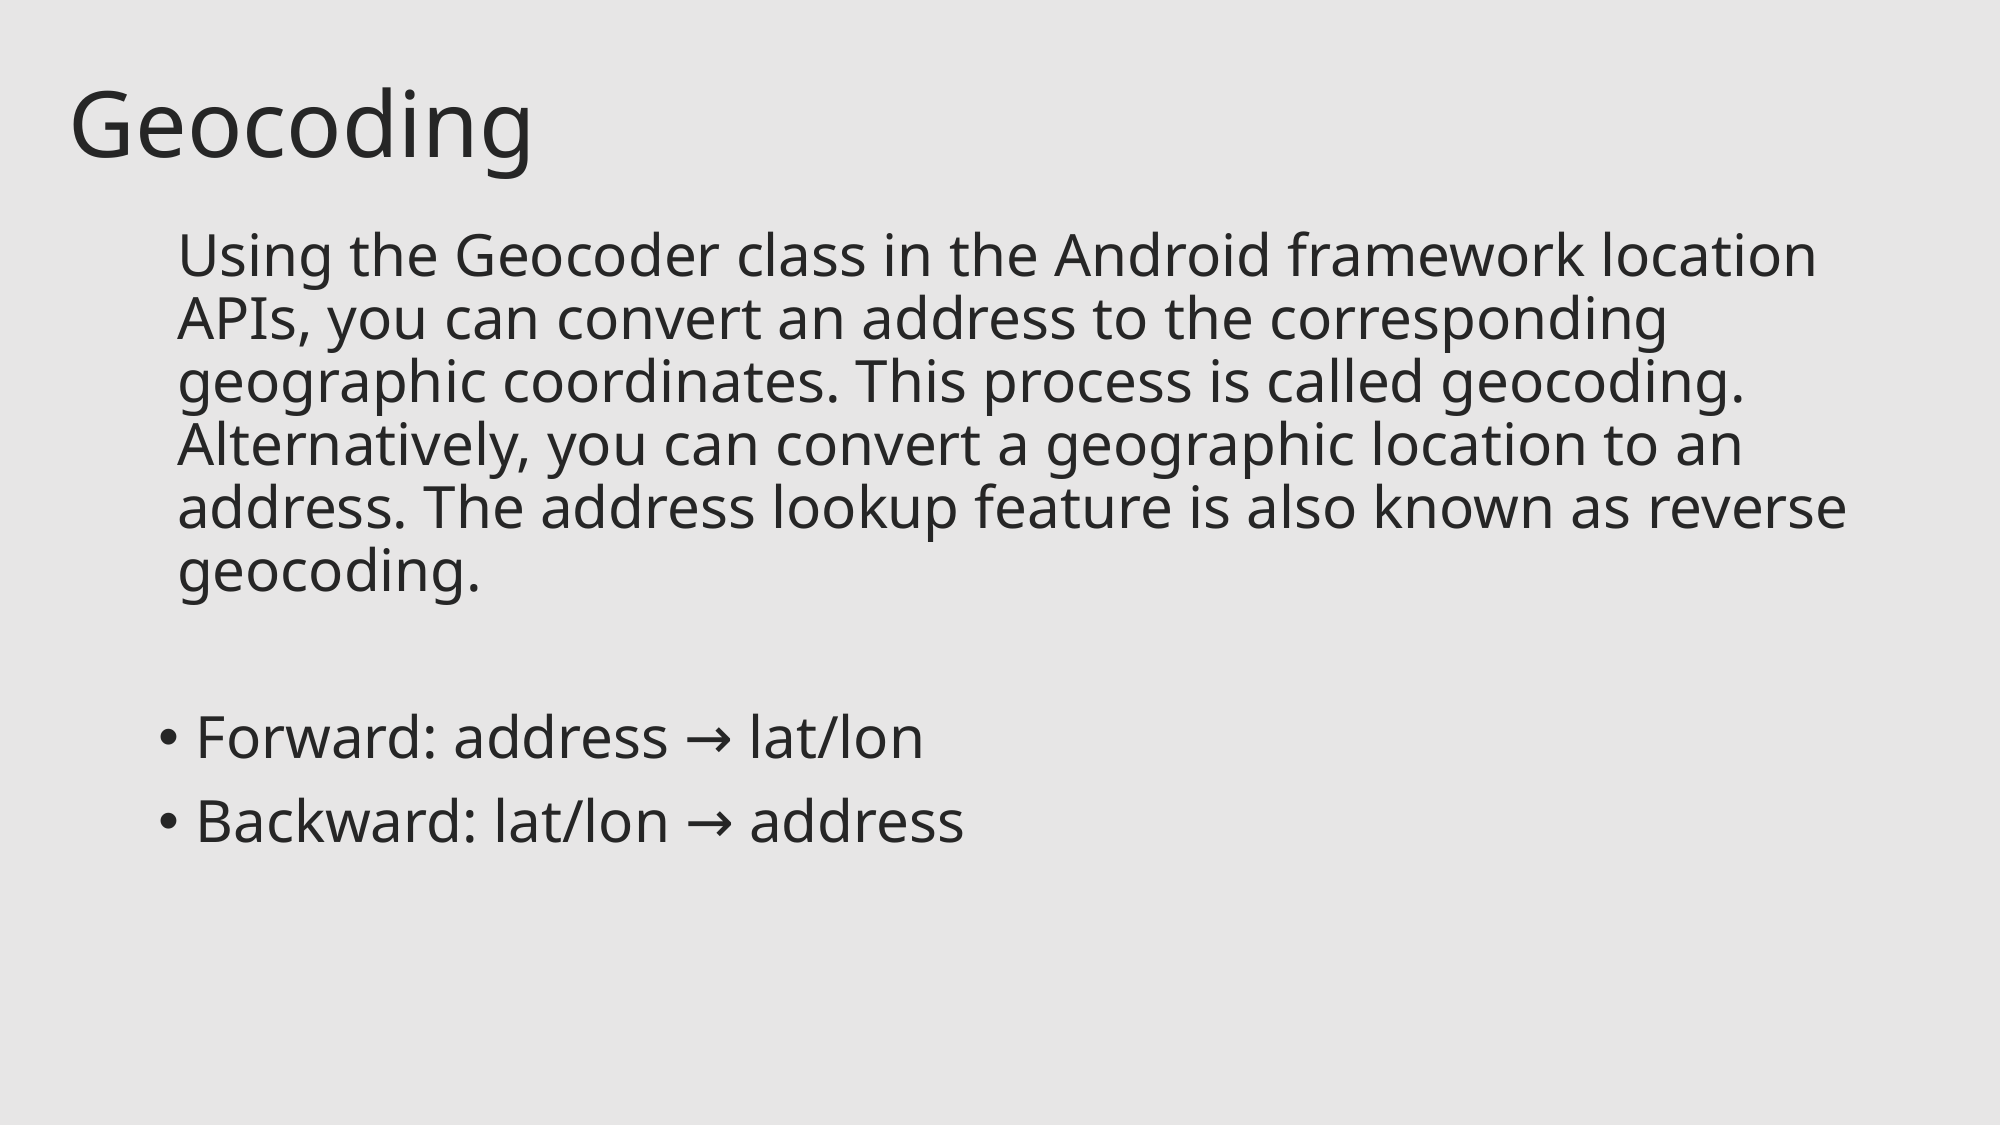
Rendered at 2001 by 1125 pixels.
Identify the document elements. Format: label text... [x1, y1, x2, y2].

list Using the Geocoder class in the Android framework location APIs, you can convert an address to the corresponding geographic coordinates. This process is called geocoding. Alternatively, you can convert a geographic location to an address. The address lookup feature is also known as reverse geocoding. Forward: address → lat/lon Backward: lat/lon → address [143, 218, 1869, 933]
title Geocoding [53, 19, 1779, 237]
